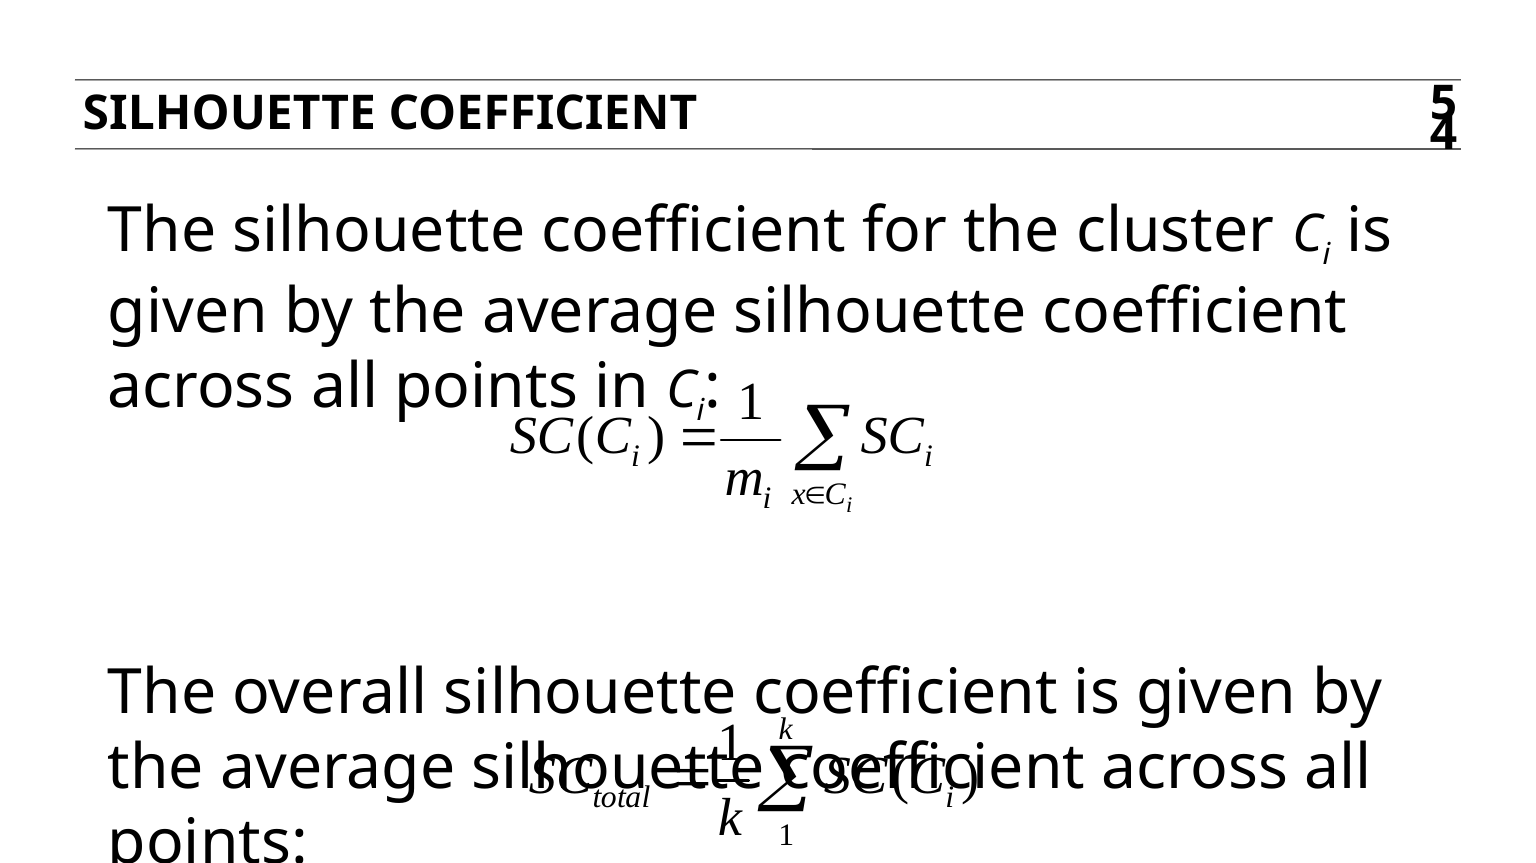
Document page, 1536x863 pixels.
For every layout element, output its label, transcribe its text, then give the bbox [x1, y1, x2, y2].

list Silhouette coefficient [67, 81, 1118, 132]
text_box The silhouette coefficient for the cluster Ci is given by the average silhouette coefficient across all points in Ci: The overall silhouette coefficient is given by the average silhouette coefficient across all points: [92, 181, 1468, 863]
slide_number 54 [1419, 86, 1461, 138]
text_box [500, 368, 950, 525]
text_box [519, 704, 987, 857]
